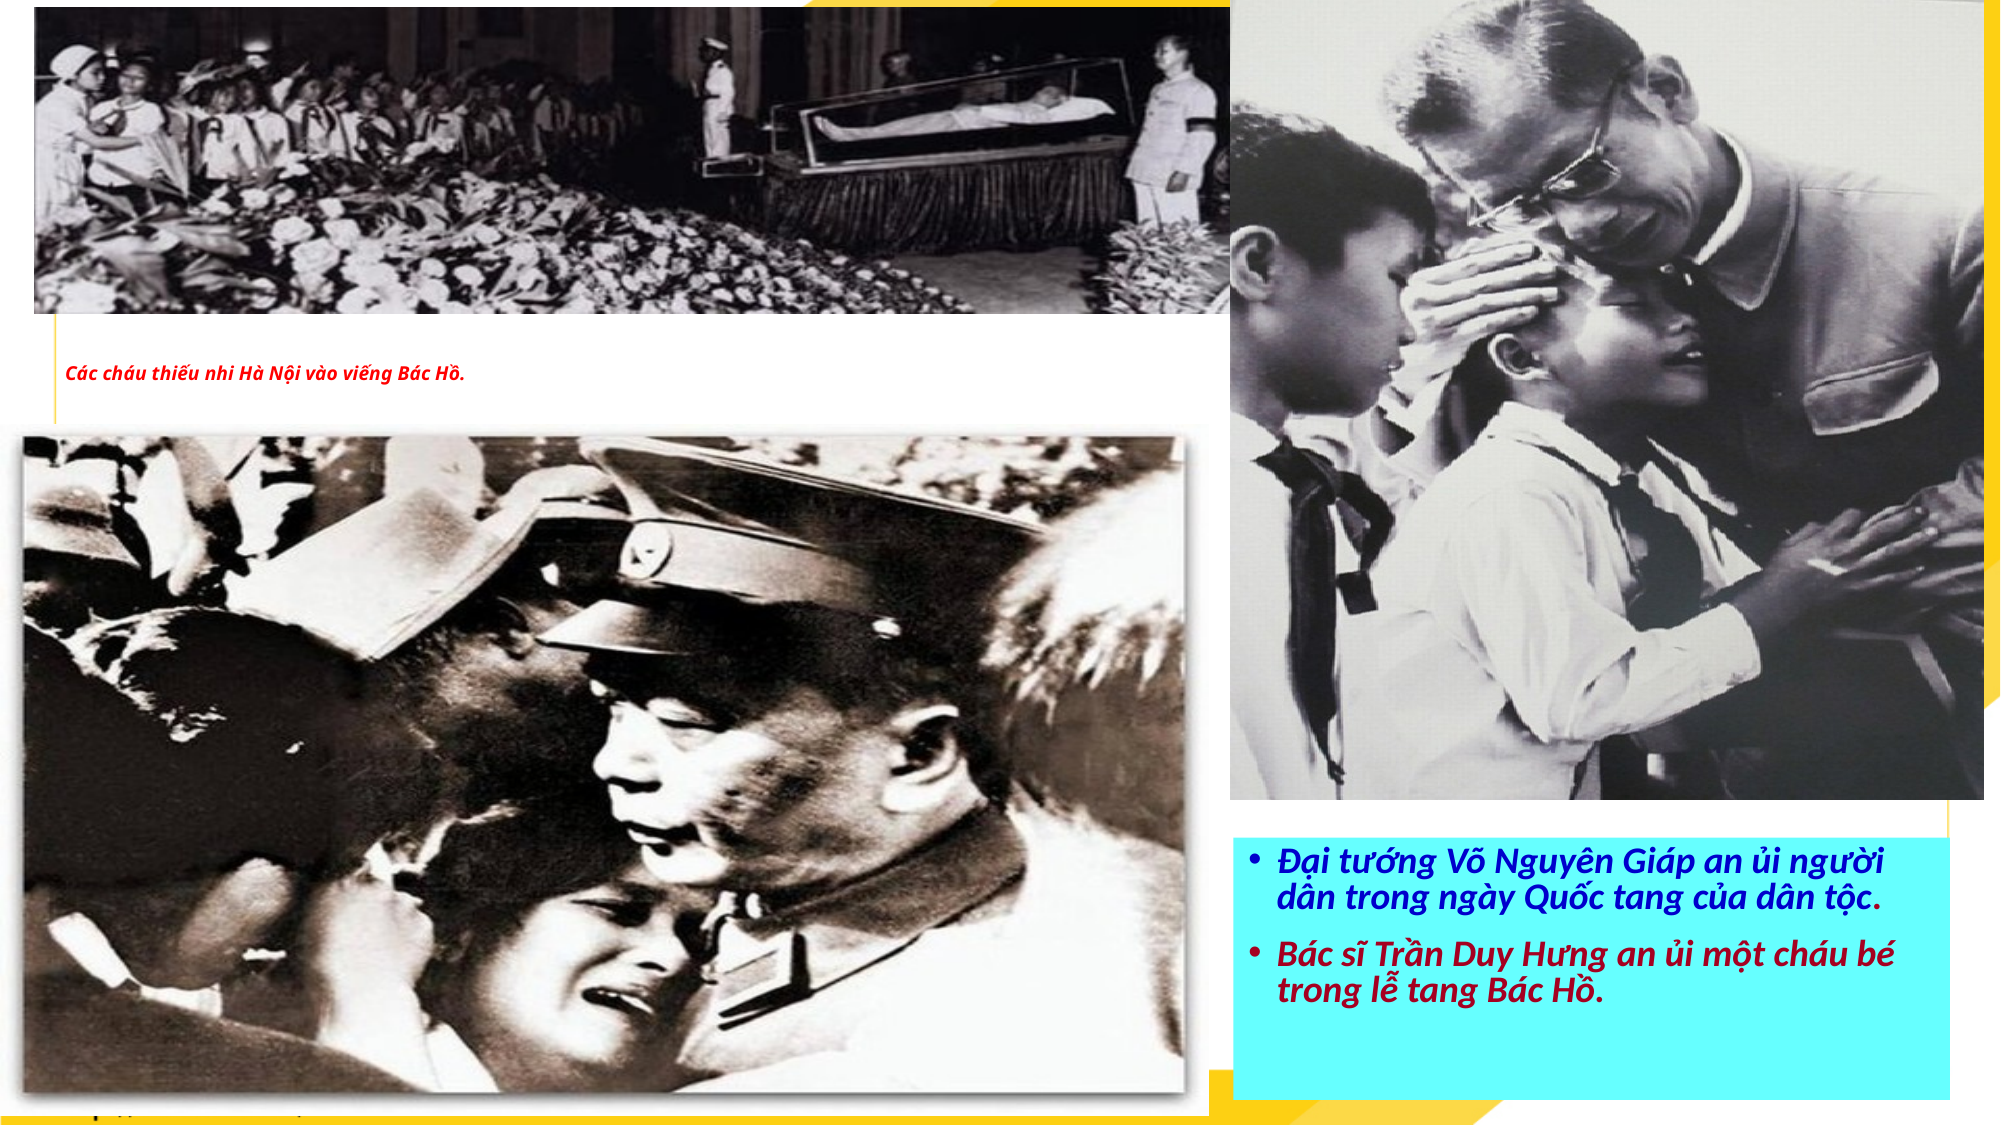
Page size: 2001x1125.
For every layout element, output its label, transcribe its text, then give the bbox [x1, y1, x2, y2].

list Đại tướng Võ Nguyên Giáp an ủi người dân trong ngày Quốc tang của dân tộc. Bác sĩ Trần Duy Hưng an ủi một cháu bé trong lễ tang Bác Hồ. [1233, 837, 1950, 1100]
title Các cháu thiếu nhi Hà Nội vào viếng Bác Hồ. [50, 324, 1117, 400]
picture [0, 0, 2001, 1125]
